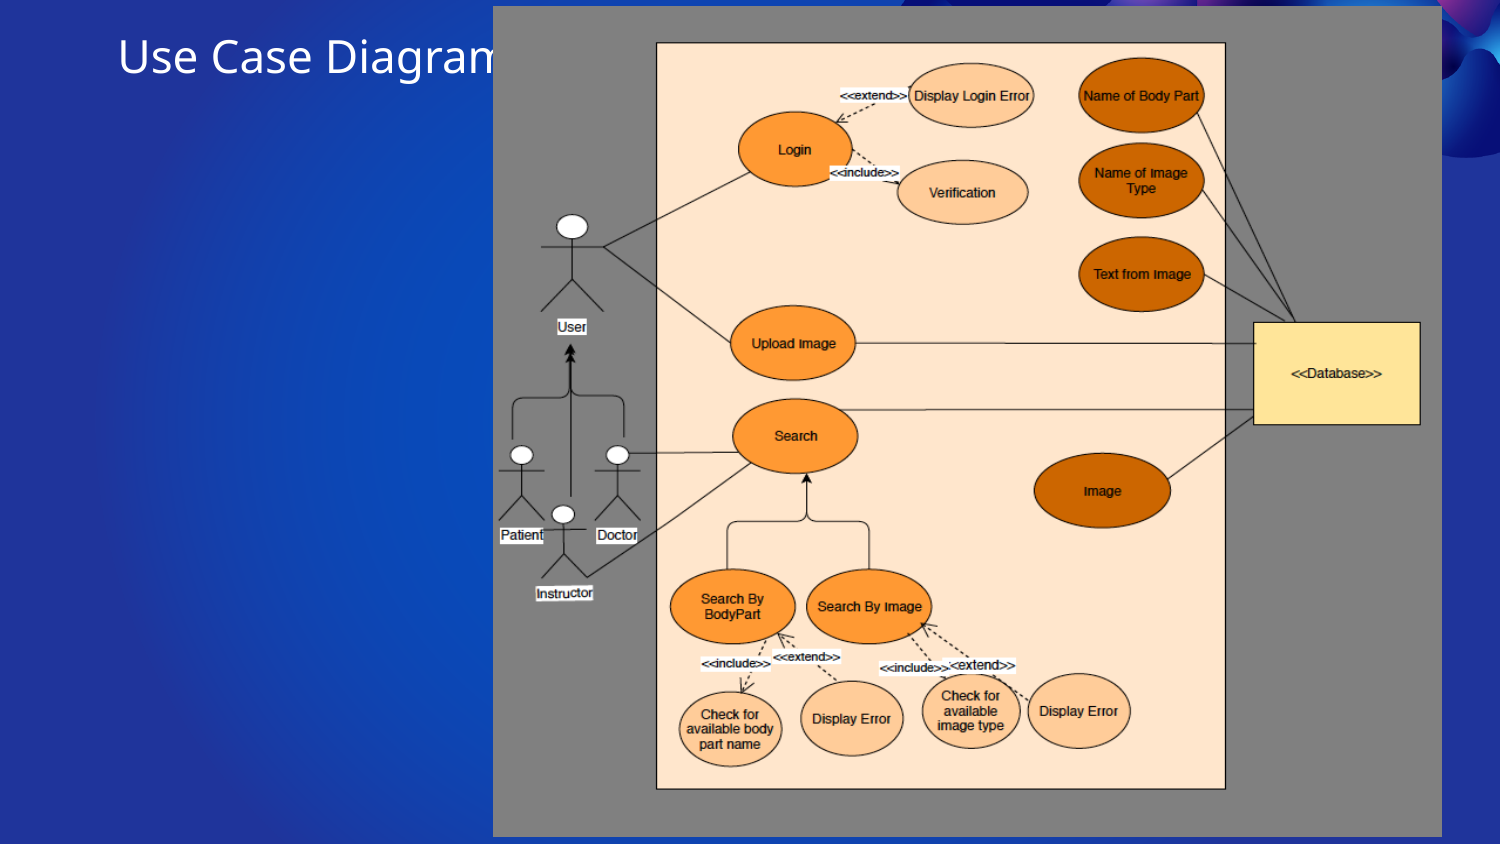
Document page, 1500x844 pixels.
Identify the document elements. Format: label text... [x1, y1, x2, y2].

title Use Case Diagram [102, 16, 488, 95]
picture [0, 0, 1500, 844]
